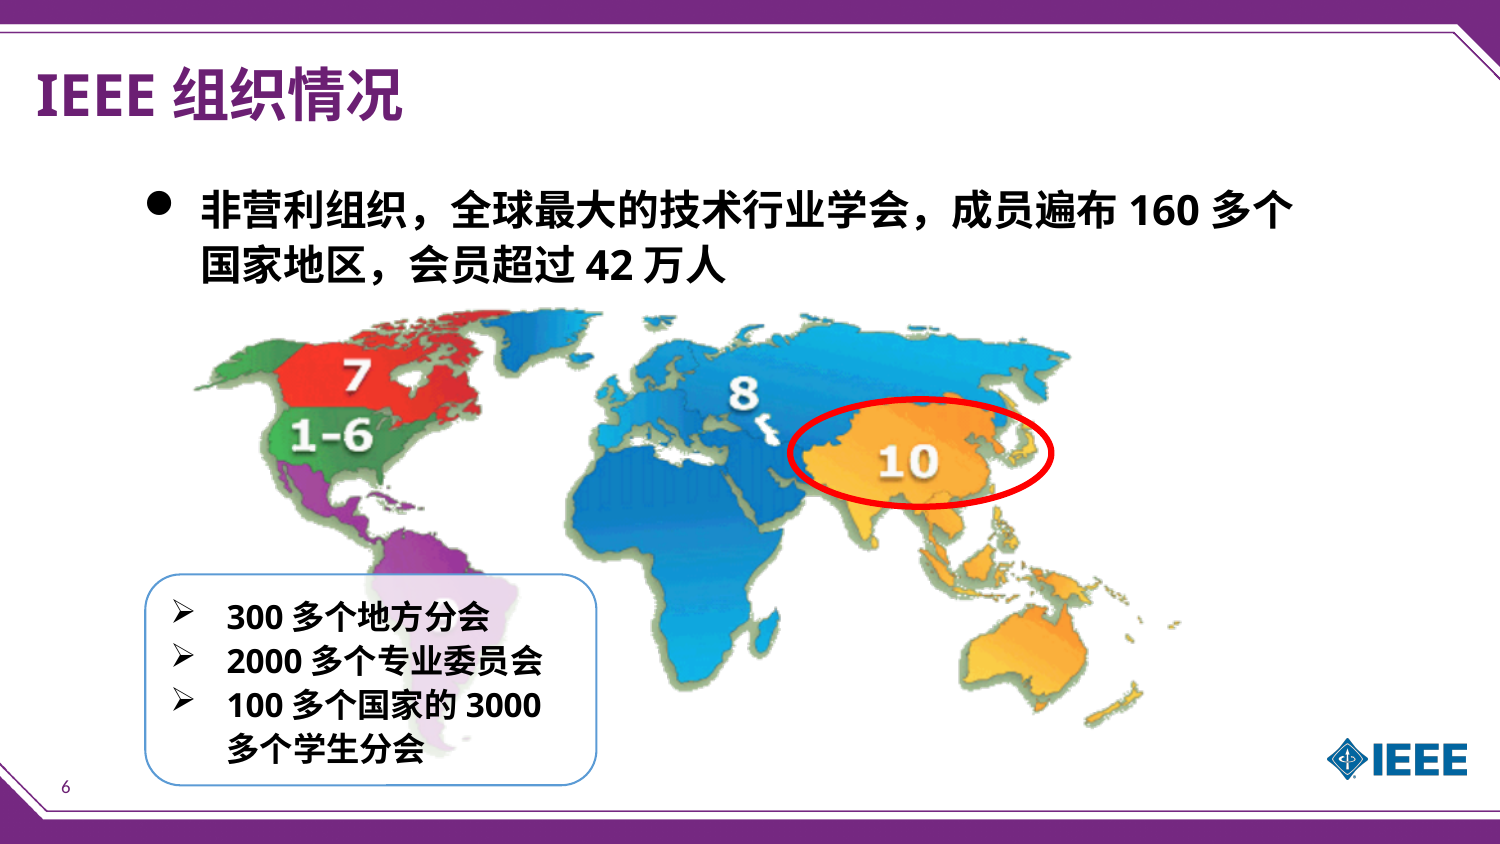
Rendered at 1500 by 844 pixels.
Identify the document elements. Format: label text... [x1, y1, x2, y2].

text_box 非营利组织，全球最大的技术行业学会，成员遍布160多个国家地区，会员超过42万人 [126, 171, 1312, 343]
picture [1327, 738, 1467, 760]
text_box 300多个地方分会 2000多个专业委员会 100多个国家的3000多个学生分会 [144, 573, 595, 787]
picture [0, 0, 1500, 83]
picture [0, 282, 1500, 844]
slide_number 6 [46, 763, 127, 809]
text_box IEEE组织情况 [22, 50, 419, 136]
